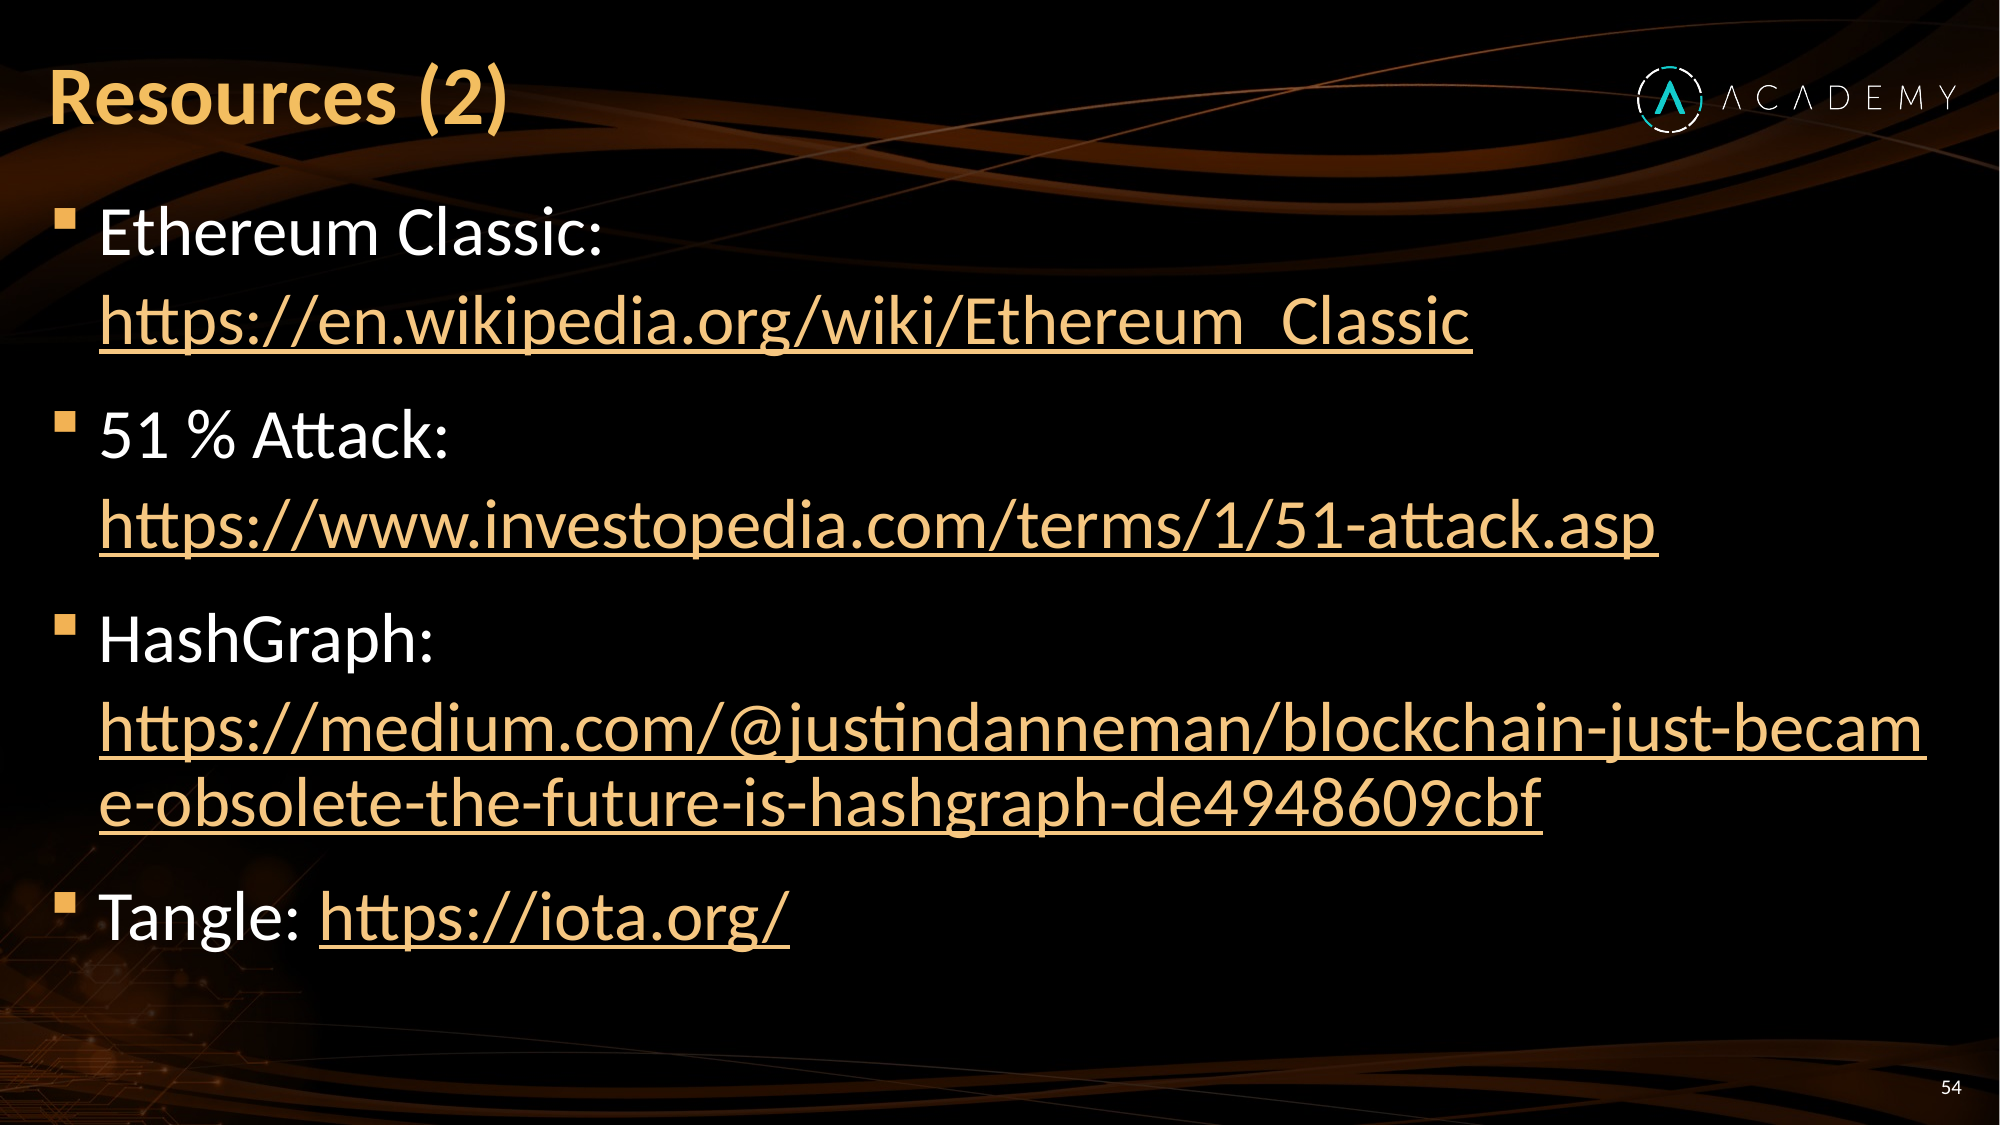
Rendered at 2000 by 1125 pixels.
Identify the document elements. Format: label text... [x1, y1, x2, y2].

picture [0, 0, 2000, 1125]
title Resources (2) [30, 6, 1602, 189]
list Ethereum Classic: https://en.wikipedia.org/wiki/Ethereum_Classic 51 % Attack: https://www.investopedia.com/terms/1/51-attack.asp HashGraph: https://medium.com/@justindanneman/blockchain-just-became-obsolete-the-future-is-hashgraph-de4948609cbf Tangle: https://iota.org/ [31, 174, 1968, 1125]
